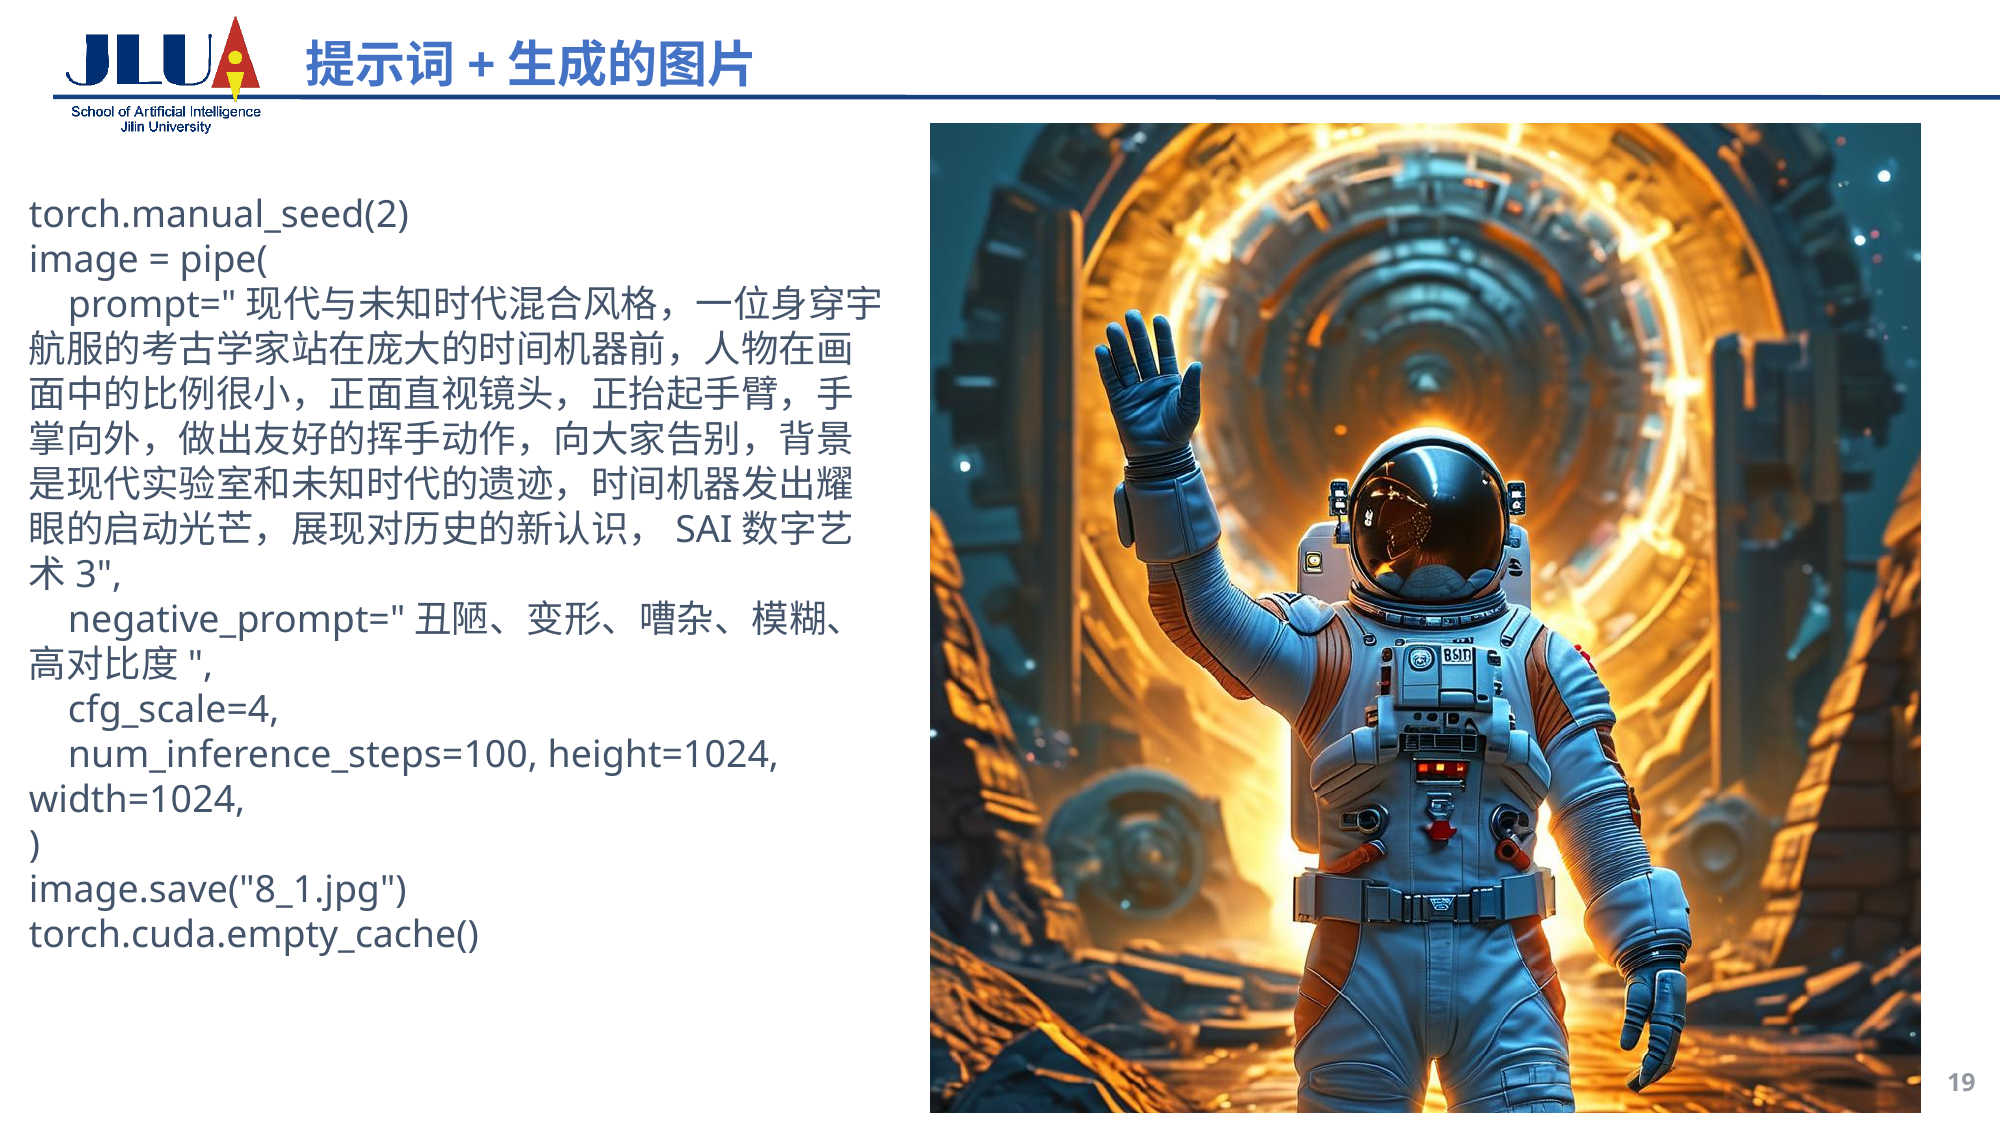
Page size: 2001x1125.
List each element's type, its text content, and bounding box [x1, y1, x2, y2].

slide_number 19 [1921, 1053, 1991, 1113]
picture [930, 122, 1921, 1113]
text_box torch.manual_seed(2) image = pipe( prompt="现代与未知时代混合风格，一位身穿宇航服的考古学家站在庞大的时间机器前，人物在画面中的比例很小，正面直视镜头，正抬起手臂，手掌向外，做出友好的挥手动作，向大家告别，背景是现代实验室和未知时代的遗迹，时间机器发出耀眼的启动光芒，展现对历史的新认识，SAI数字艺术3", negative_prompt="丑陋、变形、嘈杂、模糊、高对比度", cfg_scale=4, num_inference_steps=100, height=1024, width=1024, ) image.save("8_1.jpg") torch.cuda.empty_cache() [14, 182, 901, 962]
picture [53, 8, 291, 141]
title 提示词+生成的图片 [290, 31, 2000, 97]
